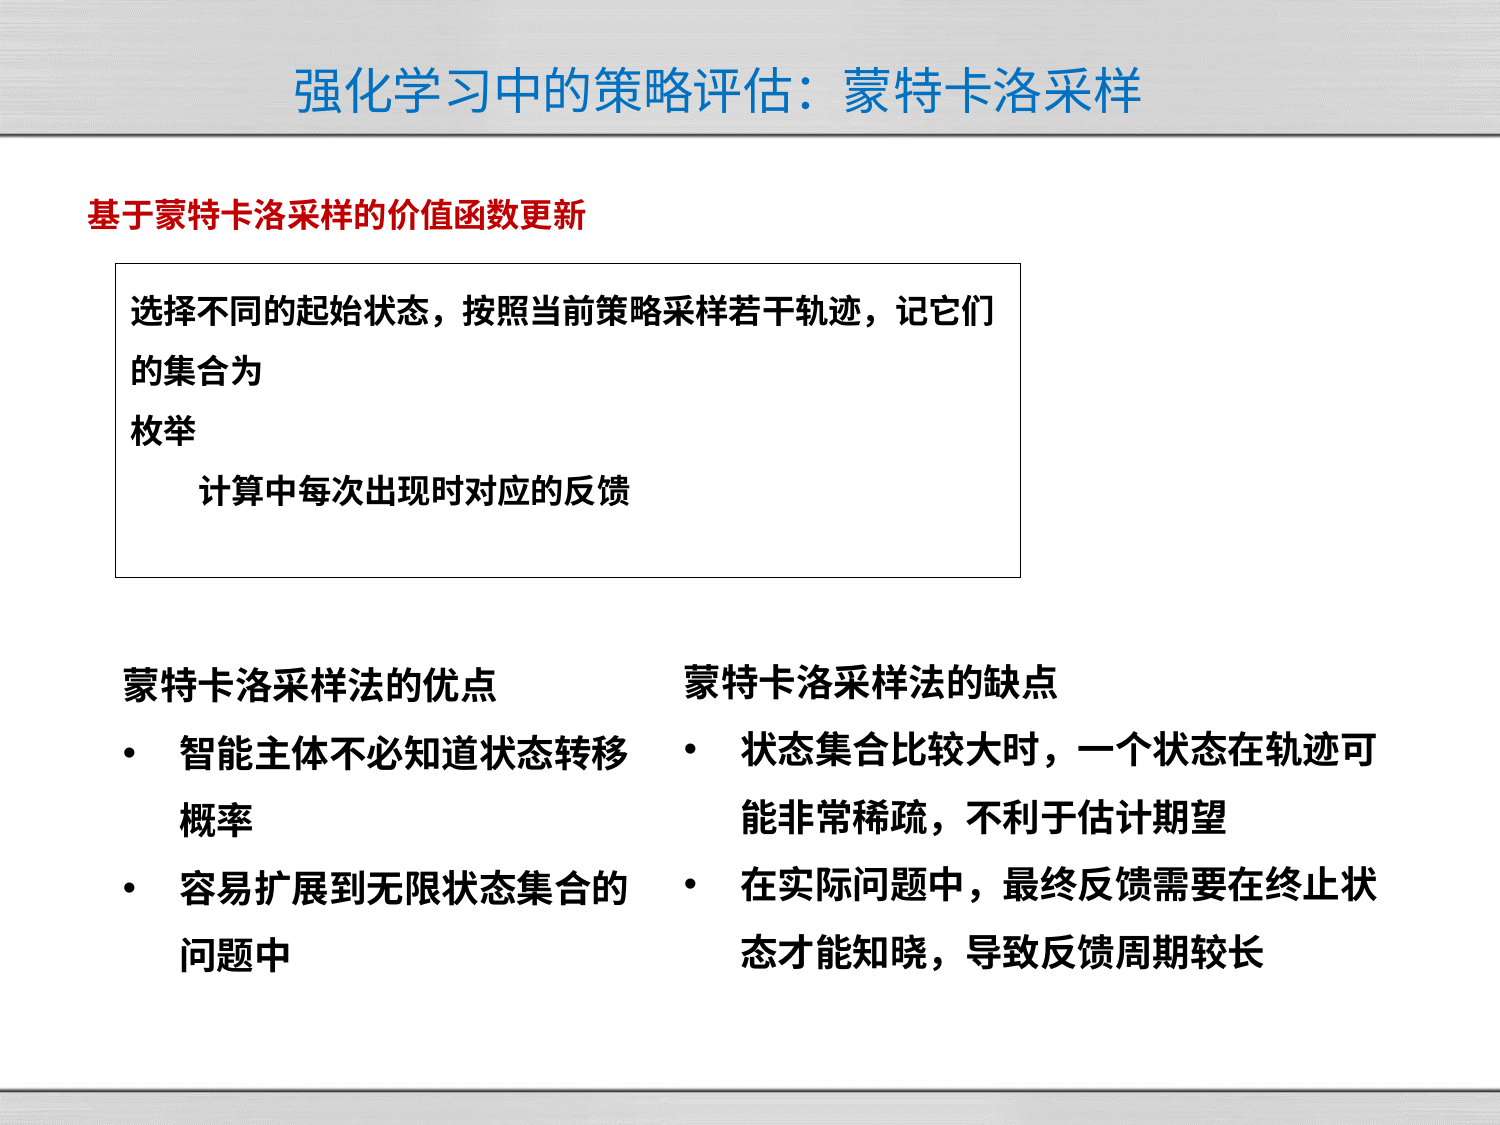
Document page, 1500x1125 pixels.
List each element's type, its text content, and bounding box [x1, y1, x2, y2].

text_box 蒙特卡洛采样法的缺点 状态集合比较大时，一个状态在轨迹可能非常稀疏，不利于估计期望 在实际问题中，最终反馈需要在终止状态才能知晓，导致反馈周期较长 [669, 651, 1418, 981]
title 强化学习中的策略评估：蒙特卡洛采样 [102, 31, 1334, 140]
text_box [108, 582, 916, 718]
text_box 蒙特卡洛采样法的优点 智能主体不必知道状态转移概率 容易扩展到无限状态集合的问题中 [108, 632, 654, 985]
picture [0, 0, 1500, 1125]
text_box 基于蒙特卡洛采样的价值函数更新 [73, 166, 1233, 242]
